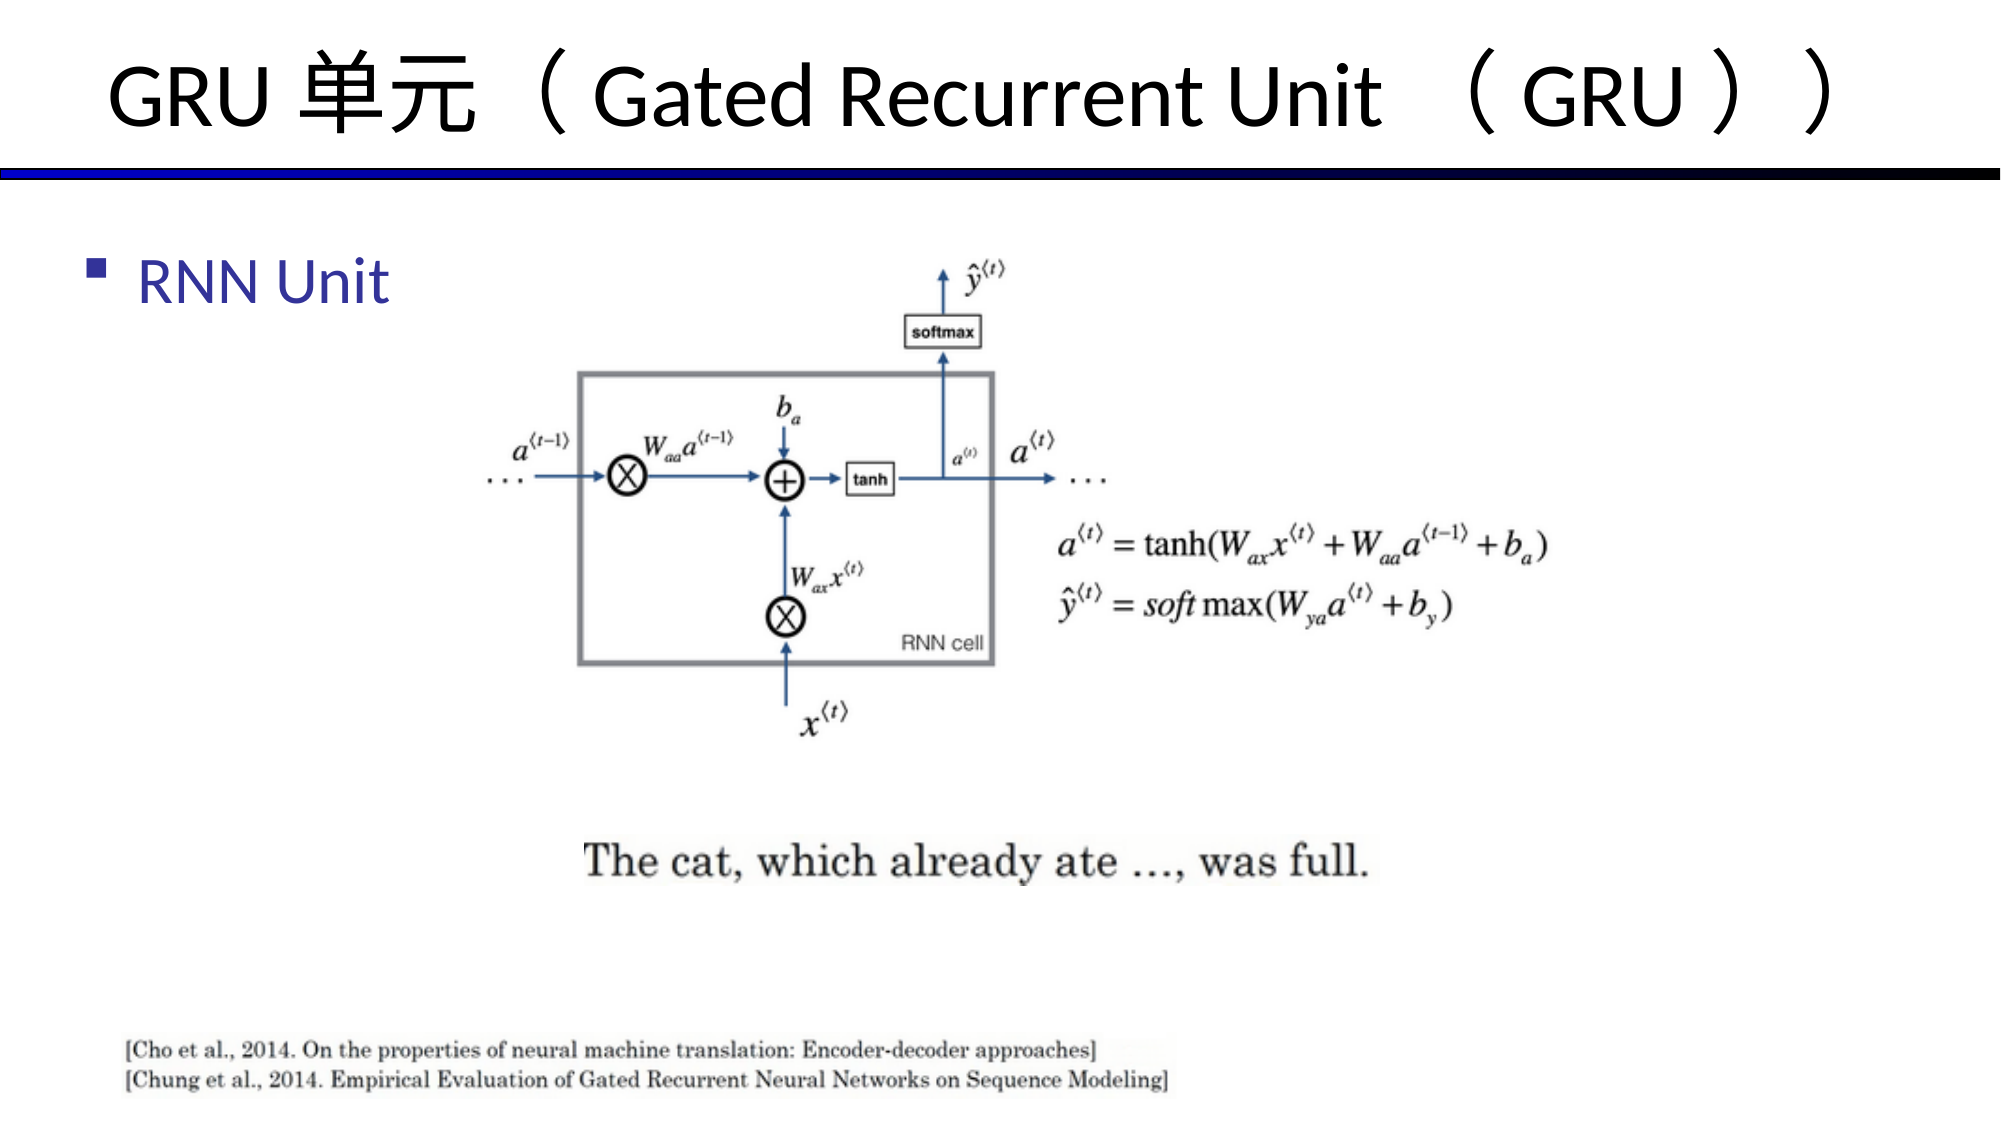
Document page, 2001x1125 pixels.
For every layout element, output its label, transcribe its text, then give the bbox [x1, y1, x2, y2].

picture [584, 834, 1380, 886]
list RNN Unit [66, 228, 1934, 1006]
picture [472, 257, 1562, 748]
title GRU单元（Gated Recurrent Unit（GRU）） [0, 0, 2000, 184]
picture [121, 1032, 1177, 1099]
